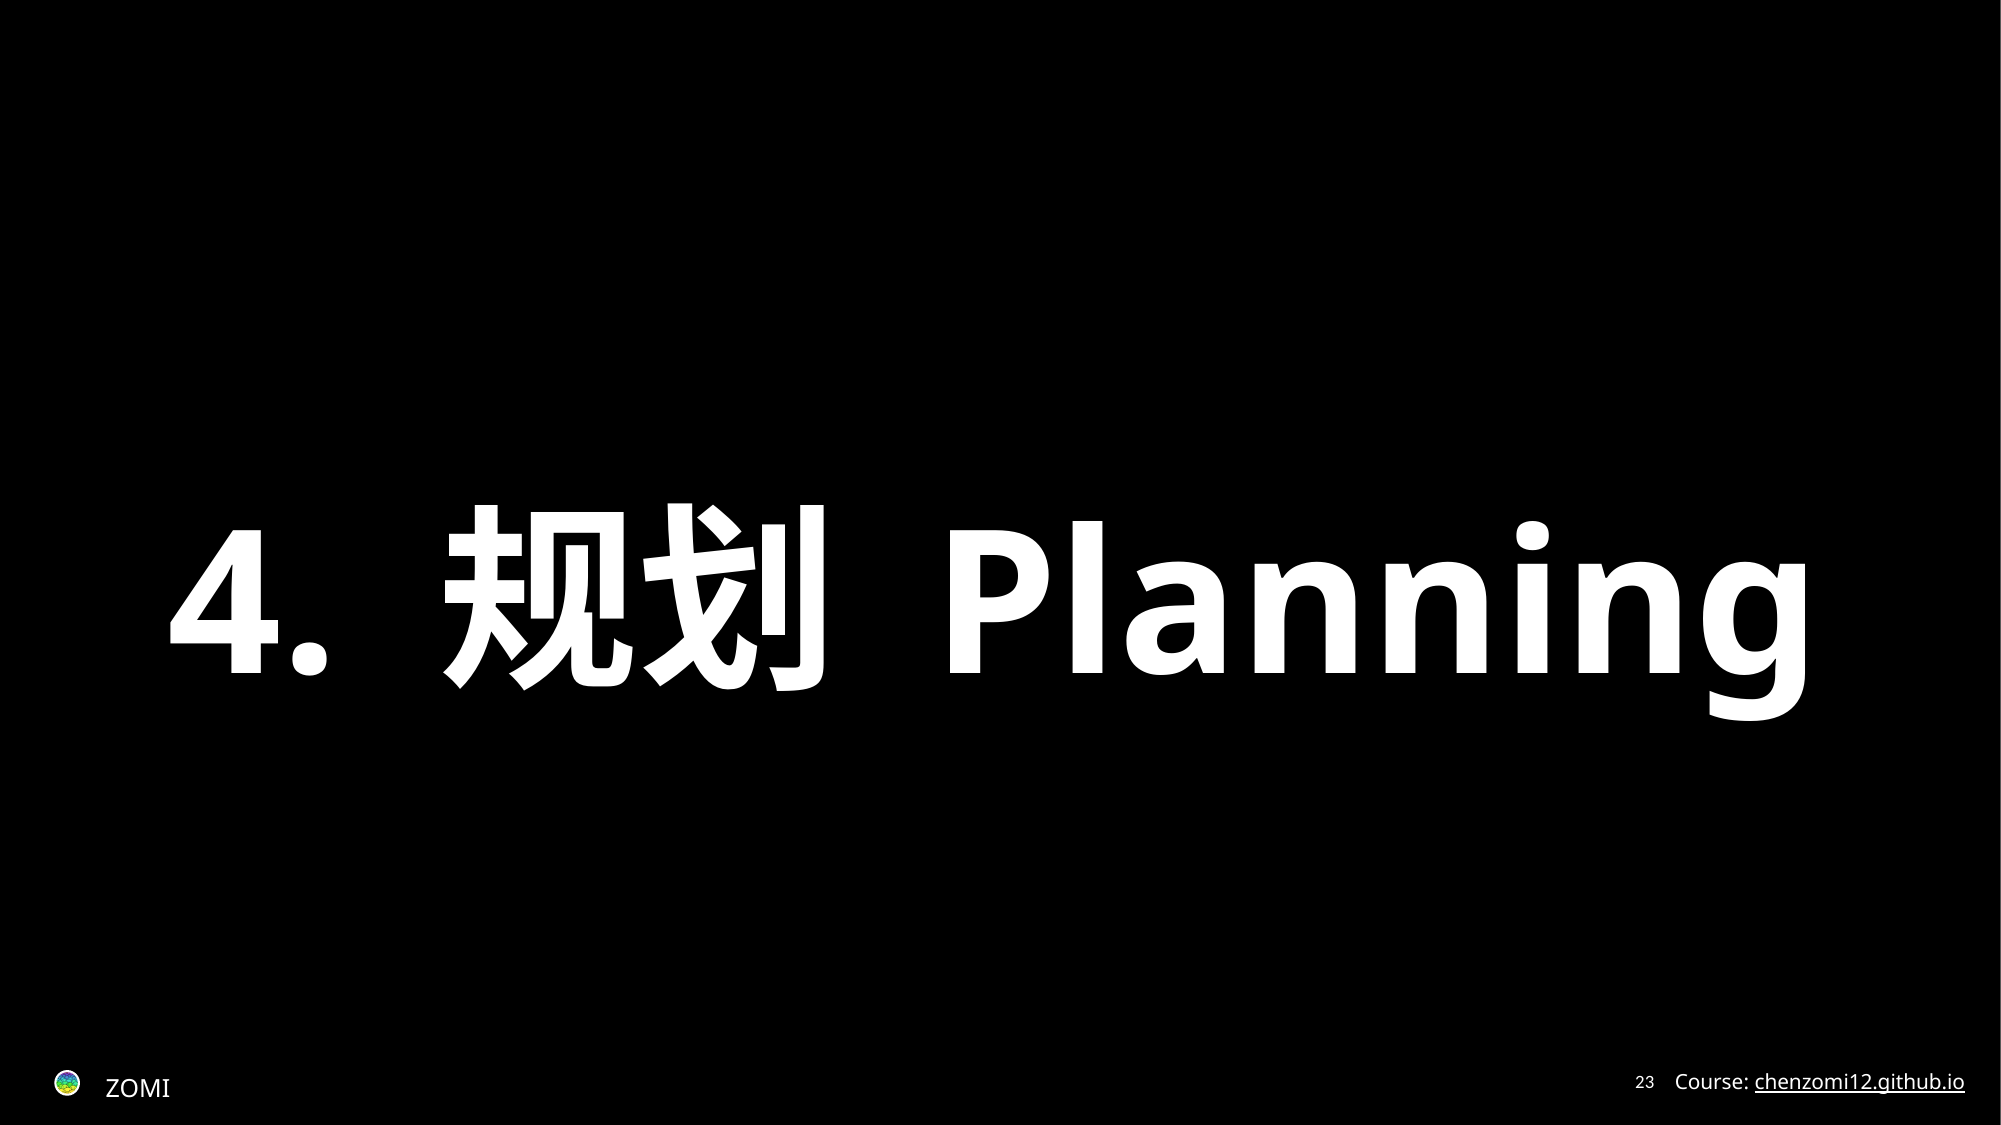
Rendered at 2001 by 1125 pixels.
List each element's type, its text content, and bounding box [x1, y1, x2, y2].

list 4. 规划 Planning [79, 80, 1910, 986]
picture [57, 1073, 77, 1093]
